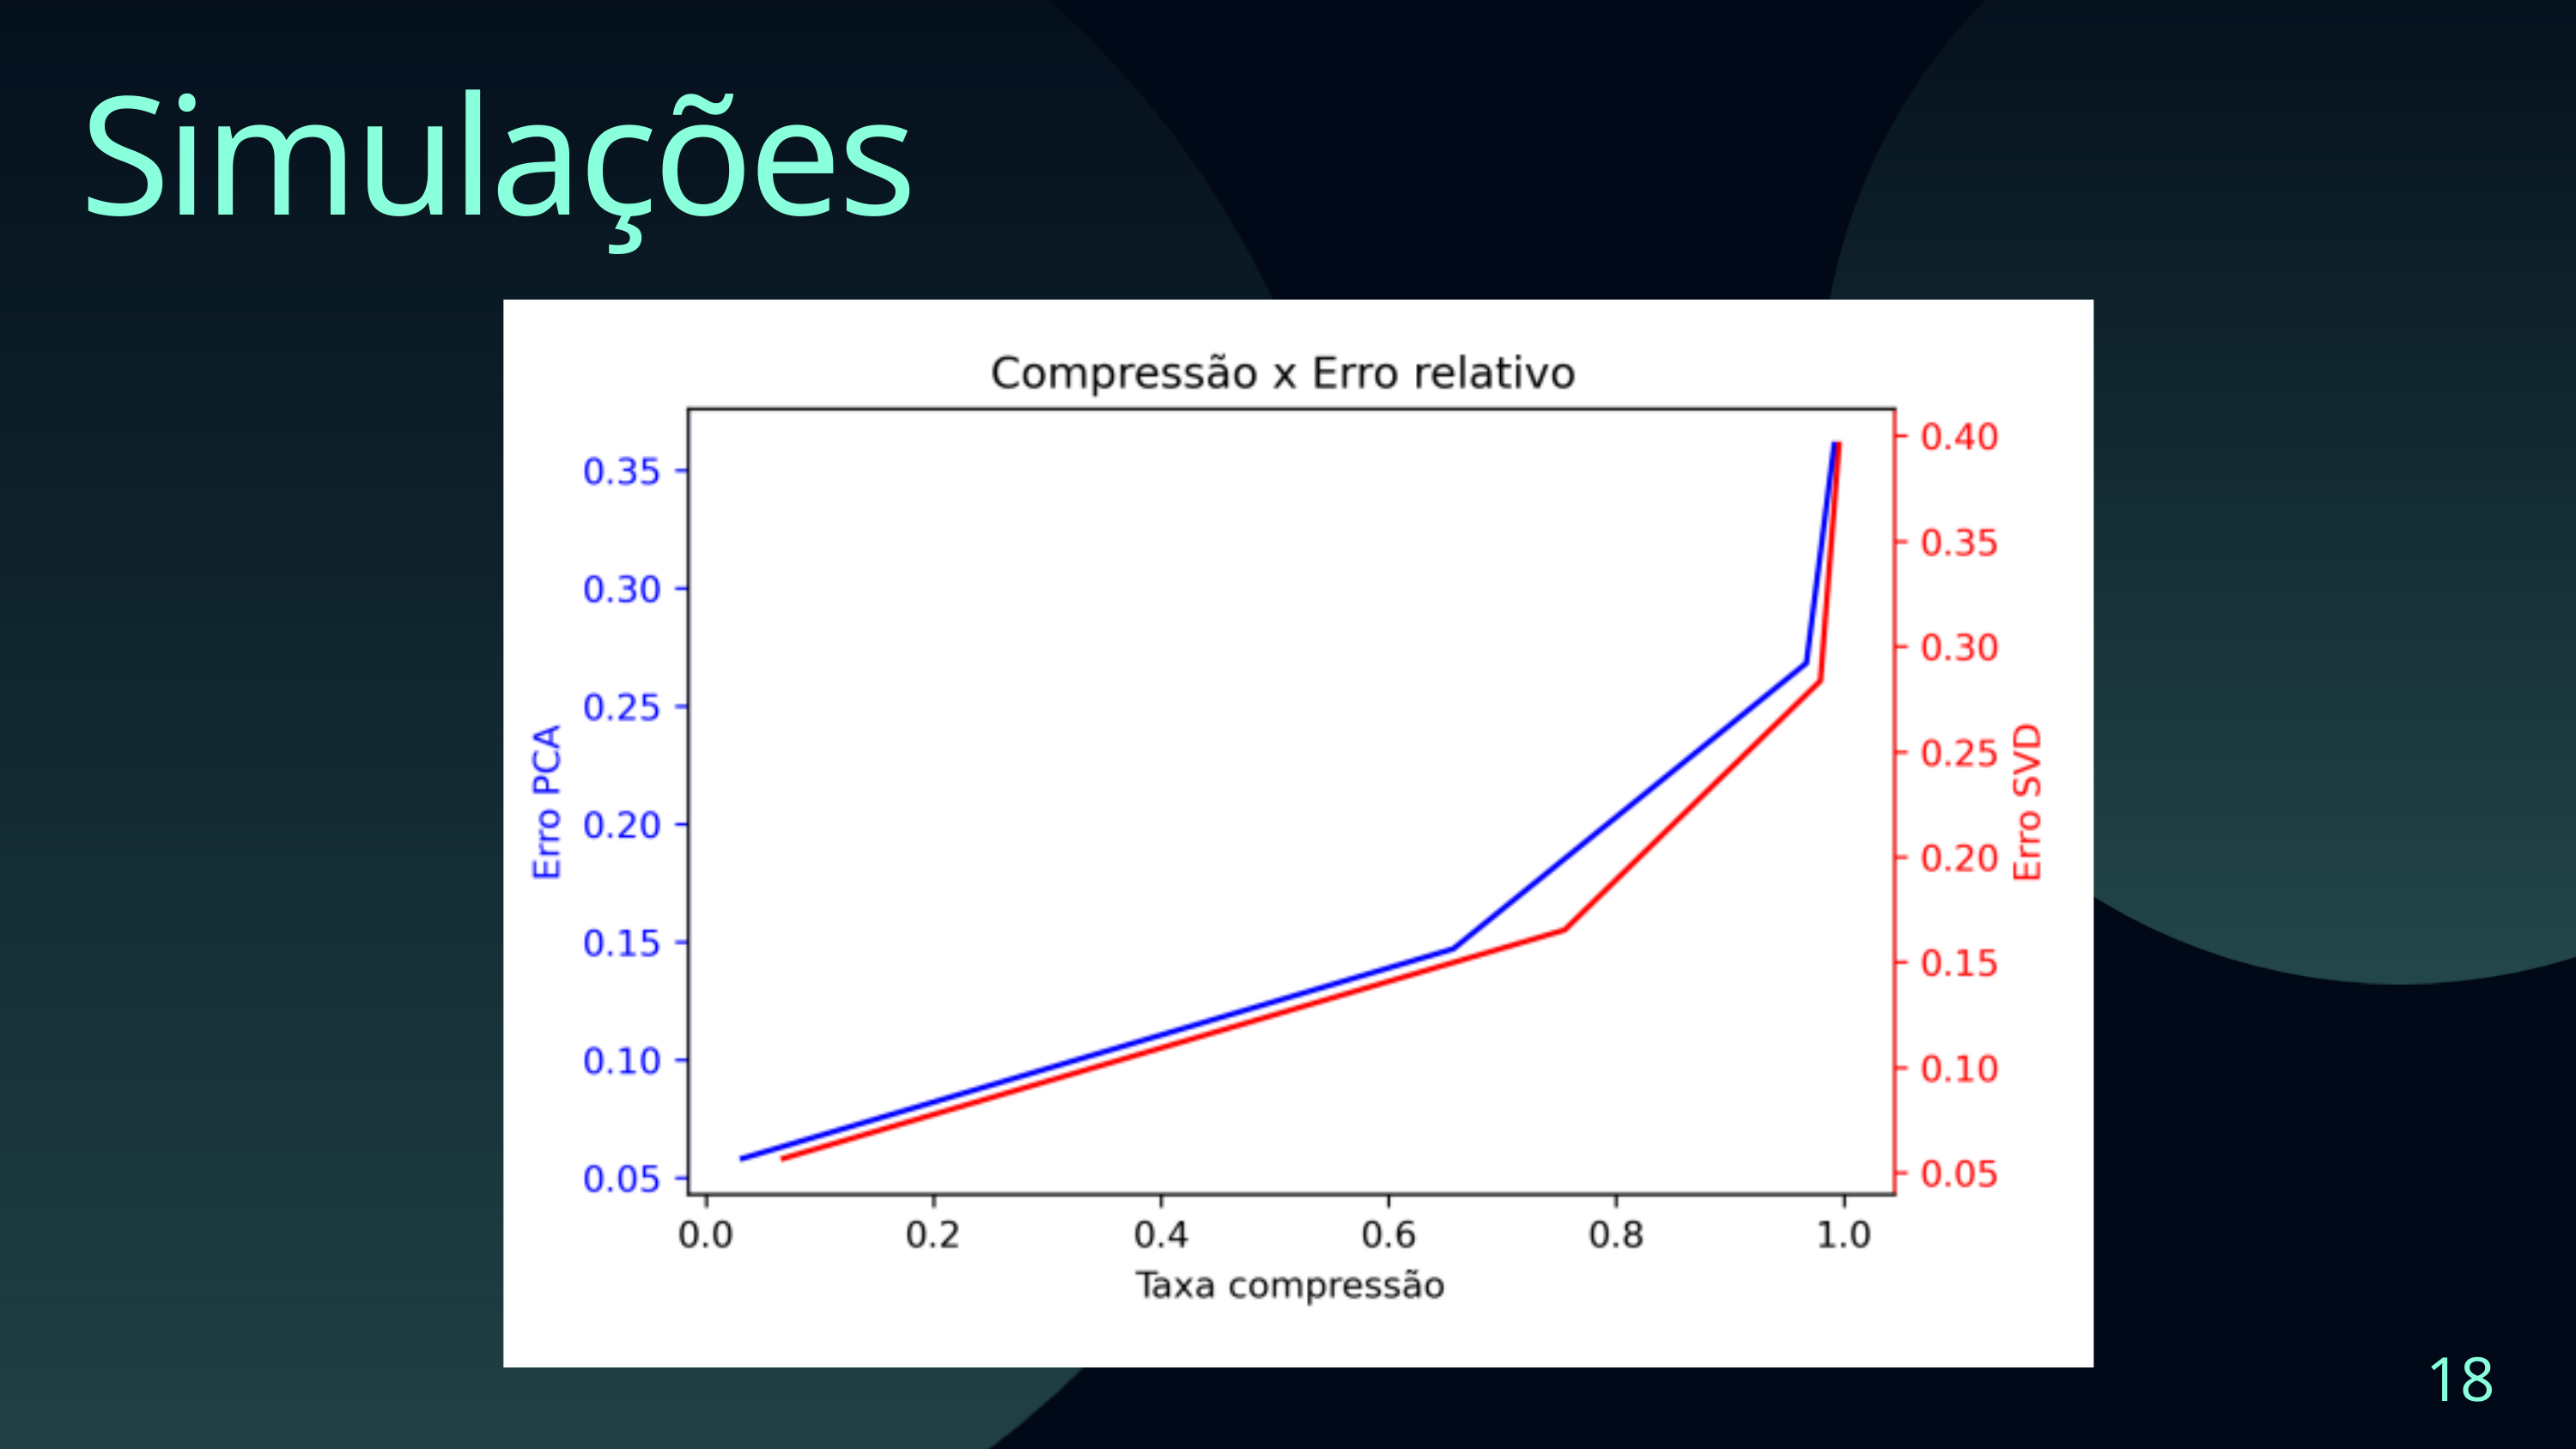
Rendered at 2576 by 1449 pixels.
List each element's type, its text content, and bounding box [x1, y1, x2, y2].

text_box [503, 300, 2094, 1367]
text_box [1820, 0, 2576, 985]
text_box Simulações [80, 67, 1173, 249]
text_box [0, 0, 1358, 1449]
text_box 18 [2415, 1328, 2506, 1414]
